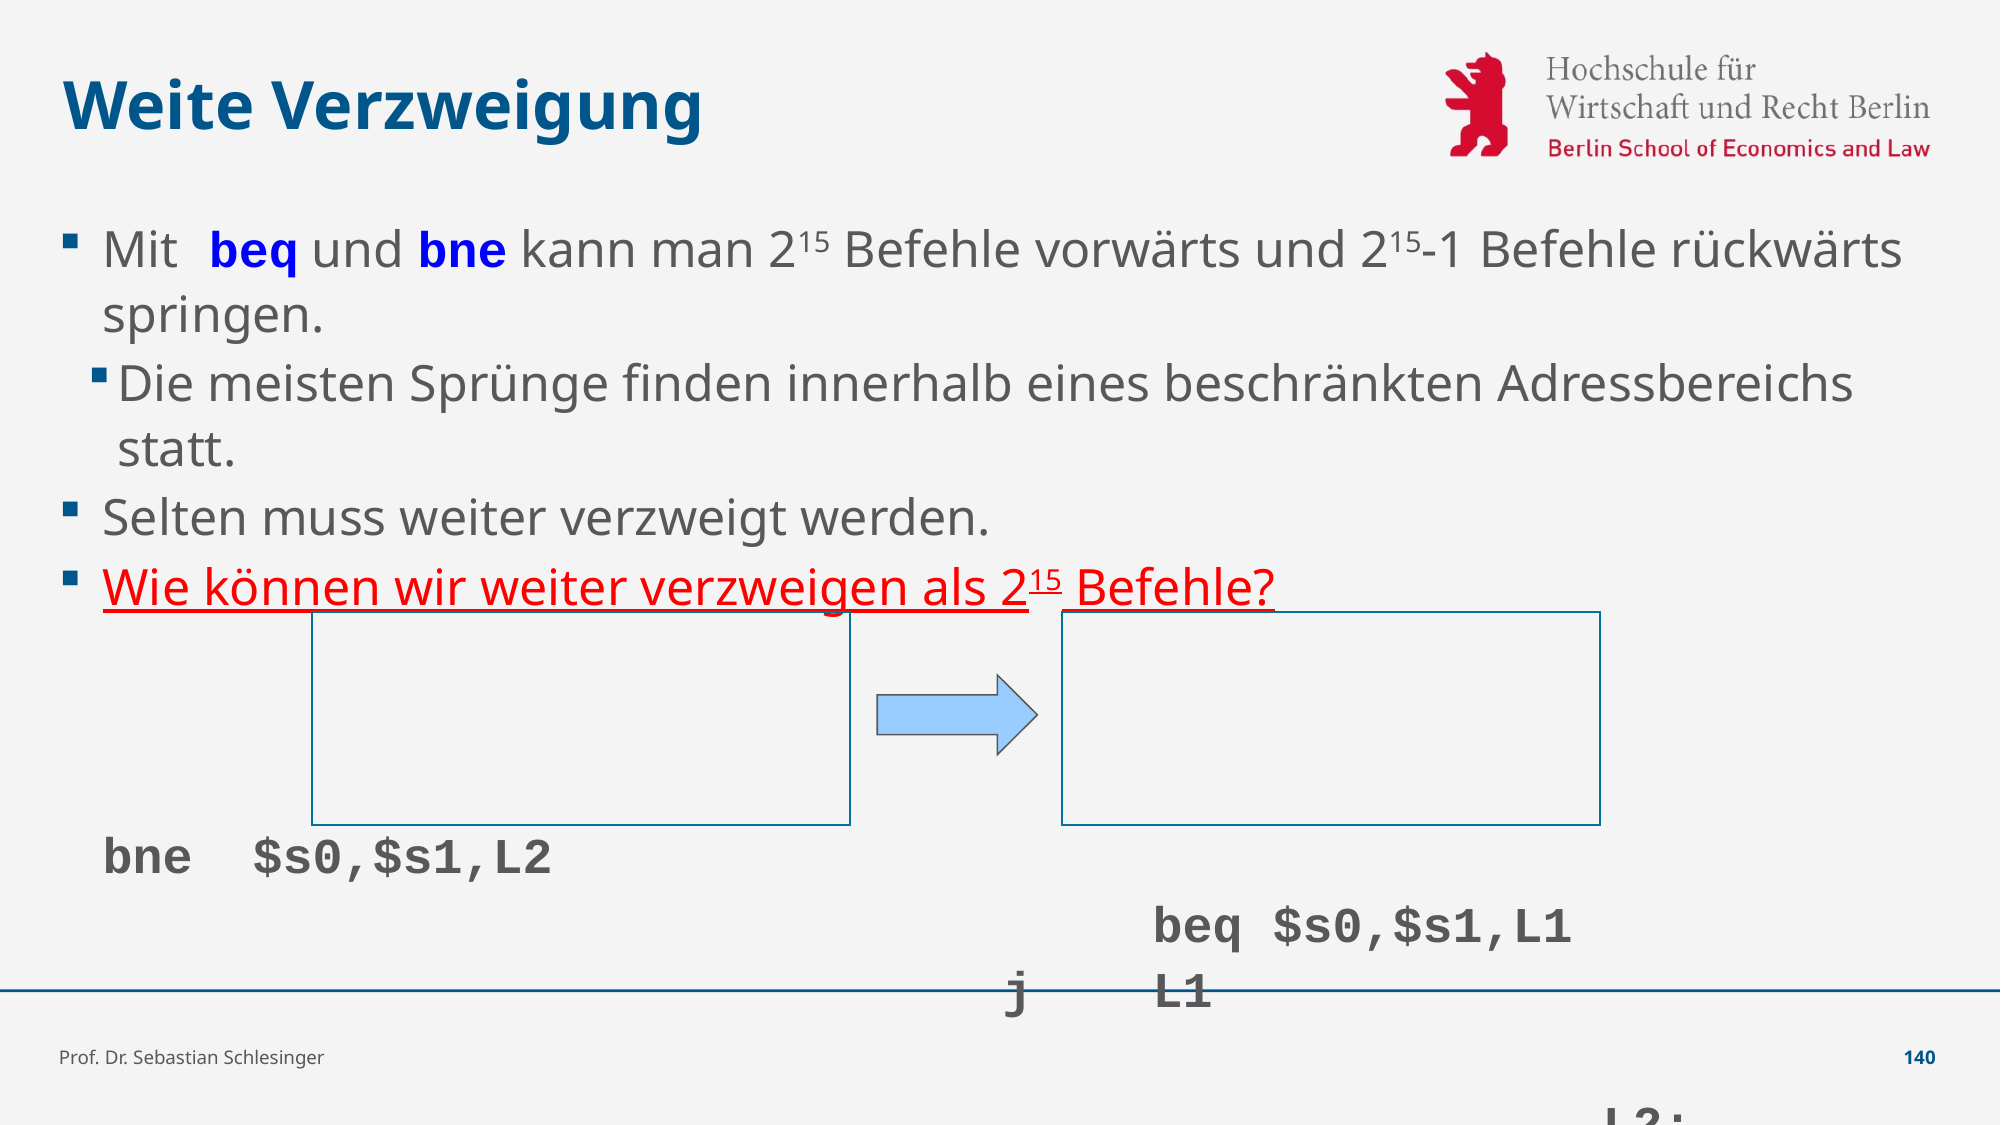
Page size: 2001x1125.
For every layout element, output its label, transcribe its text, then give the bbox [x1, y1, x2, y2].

footer Prof. Dr. Sebastian Schlesinger [58, 1012, 1440, 1072]
title Weite Verzweigung [63, 56, 1314, 151]
picture [1434, 49, 1937, 165]
slide_number 140 [1805, 1012, 1941, 1072]
list Mit beq und bne kann man 215 Befehle vorwärts und 215-1 Befehle rückwärts springen. Die meisten Sprünge finden innerhalb eines beschränkten Adressbereichs statt. Selten muss weiter verzweigt werden. Wie können wir weiter verzweigen als 215 Befehle? bne $s0,$s1,L2 beq $s0,$s1,L1 j L1 L2: ... [59, 212, 1941, 943]
text_box [1061, 611, 1601, 826]
text_box [311, 611, 851, 826]
text_box [877, 675, 1038, 755]
